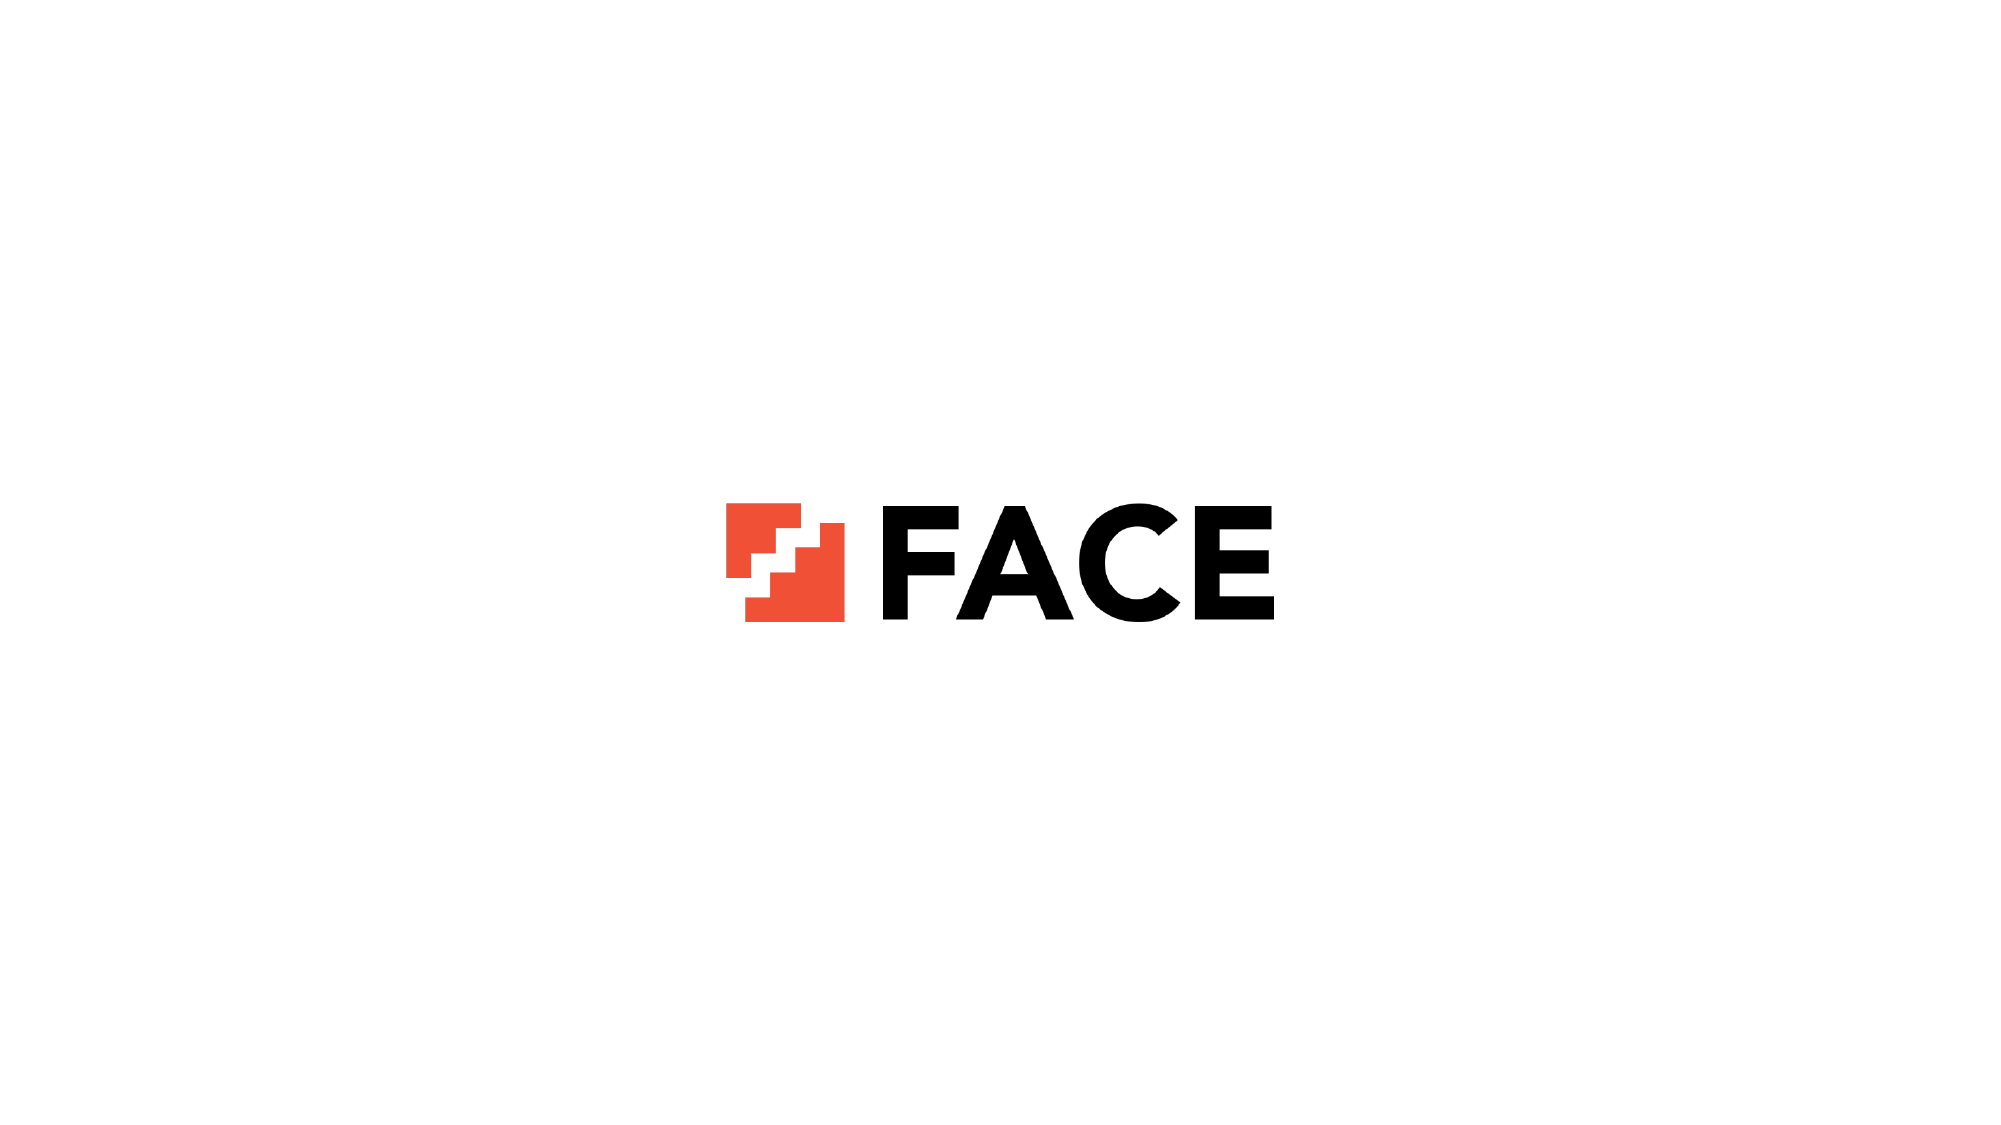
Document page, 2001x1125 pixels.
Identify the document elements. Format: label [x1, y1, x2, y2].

picture [707, 484, 1293, 641]
